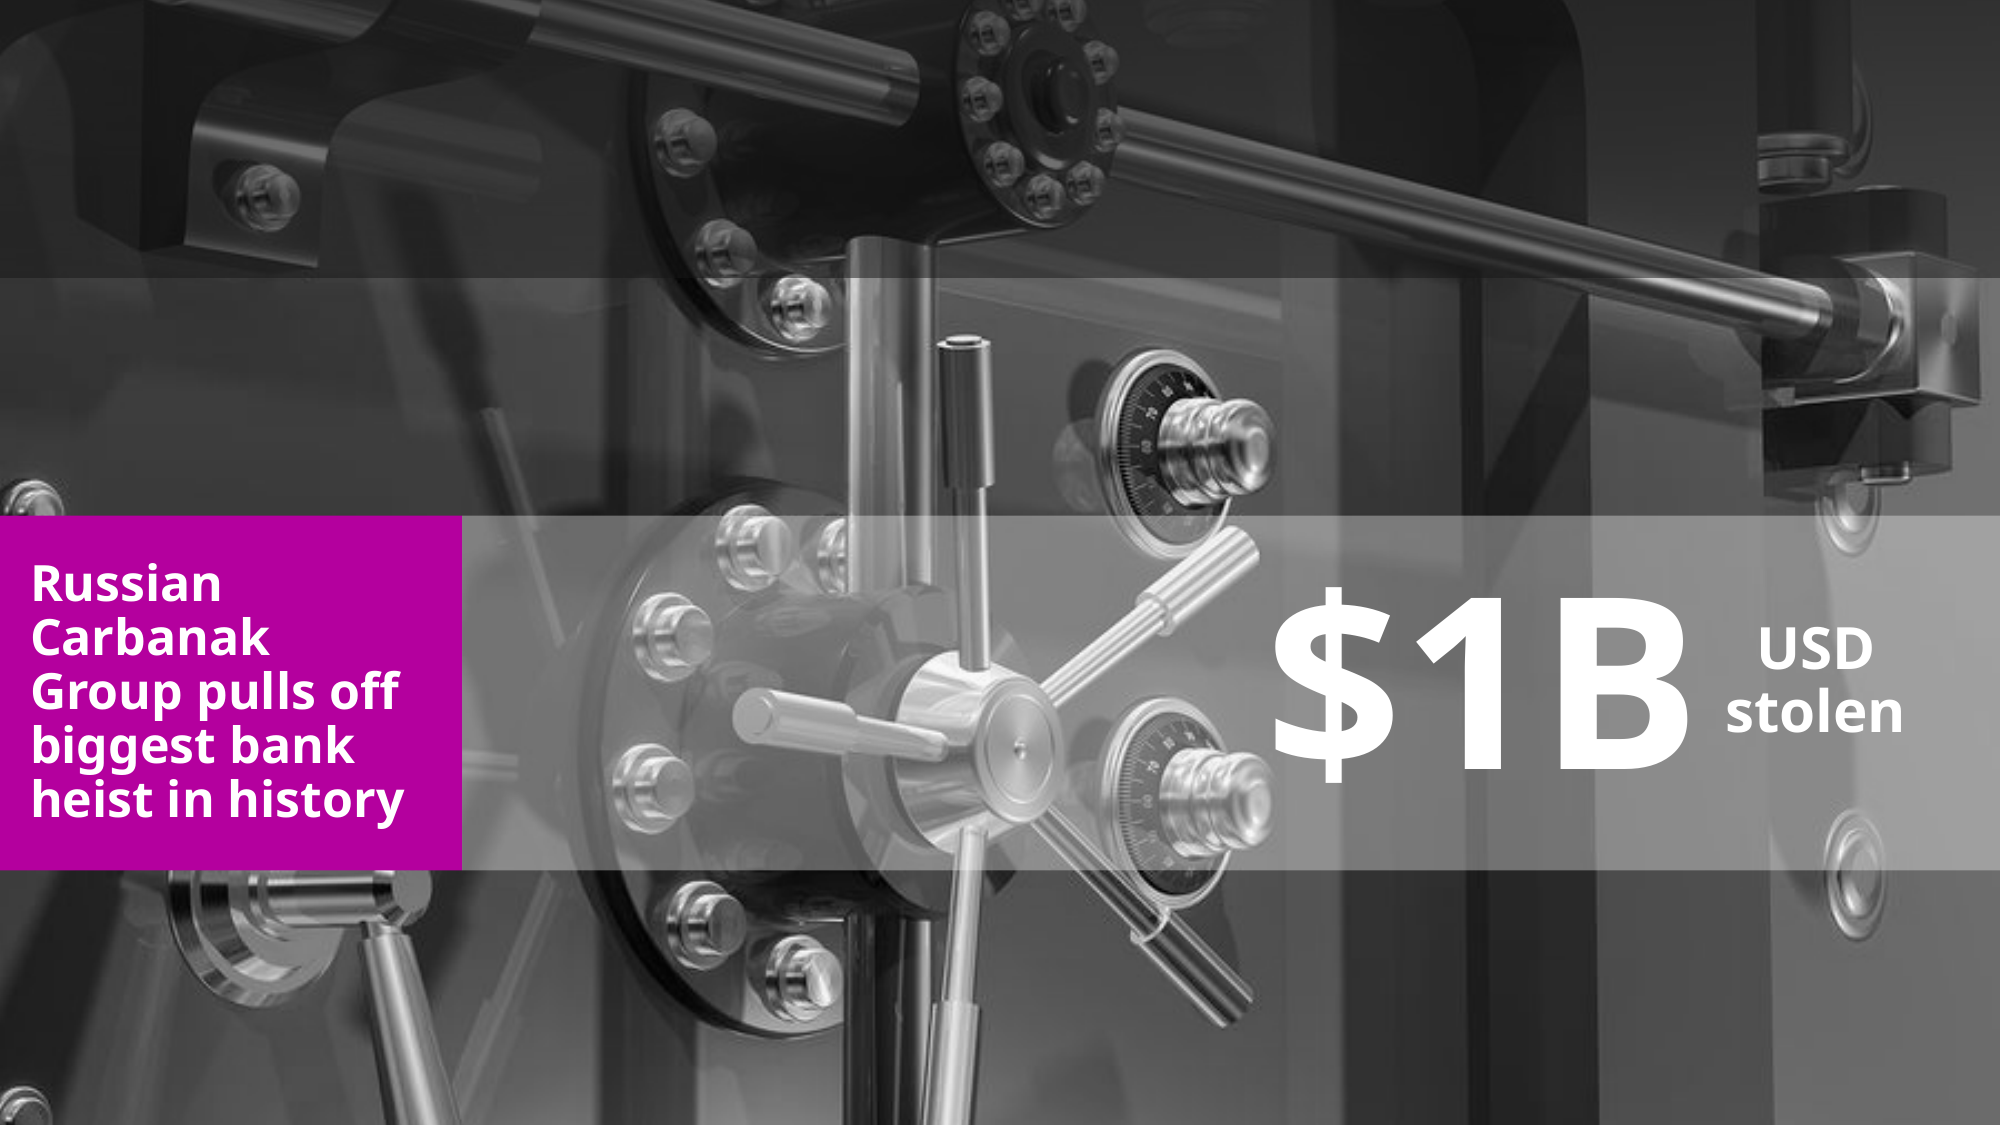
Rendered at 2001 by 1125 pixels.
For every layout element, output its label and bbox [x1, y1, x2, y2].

text_box [0, 0, 2000, 1125]
